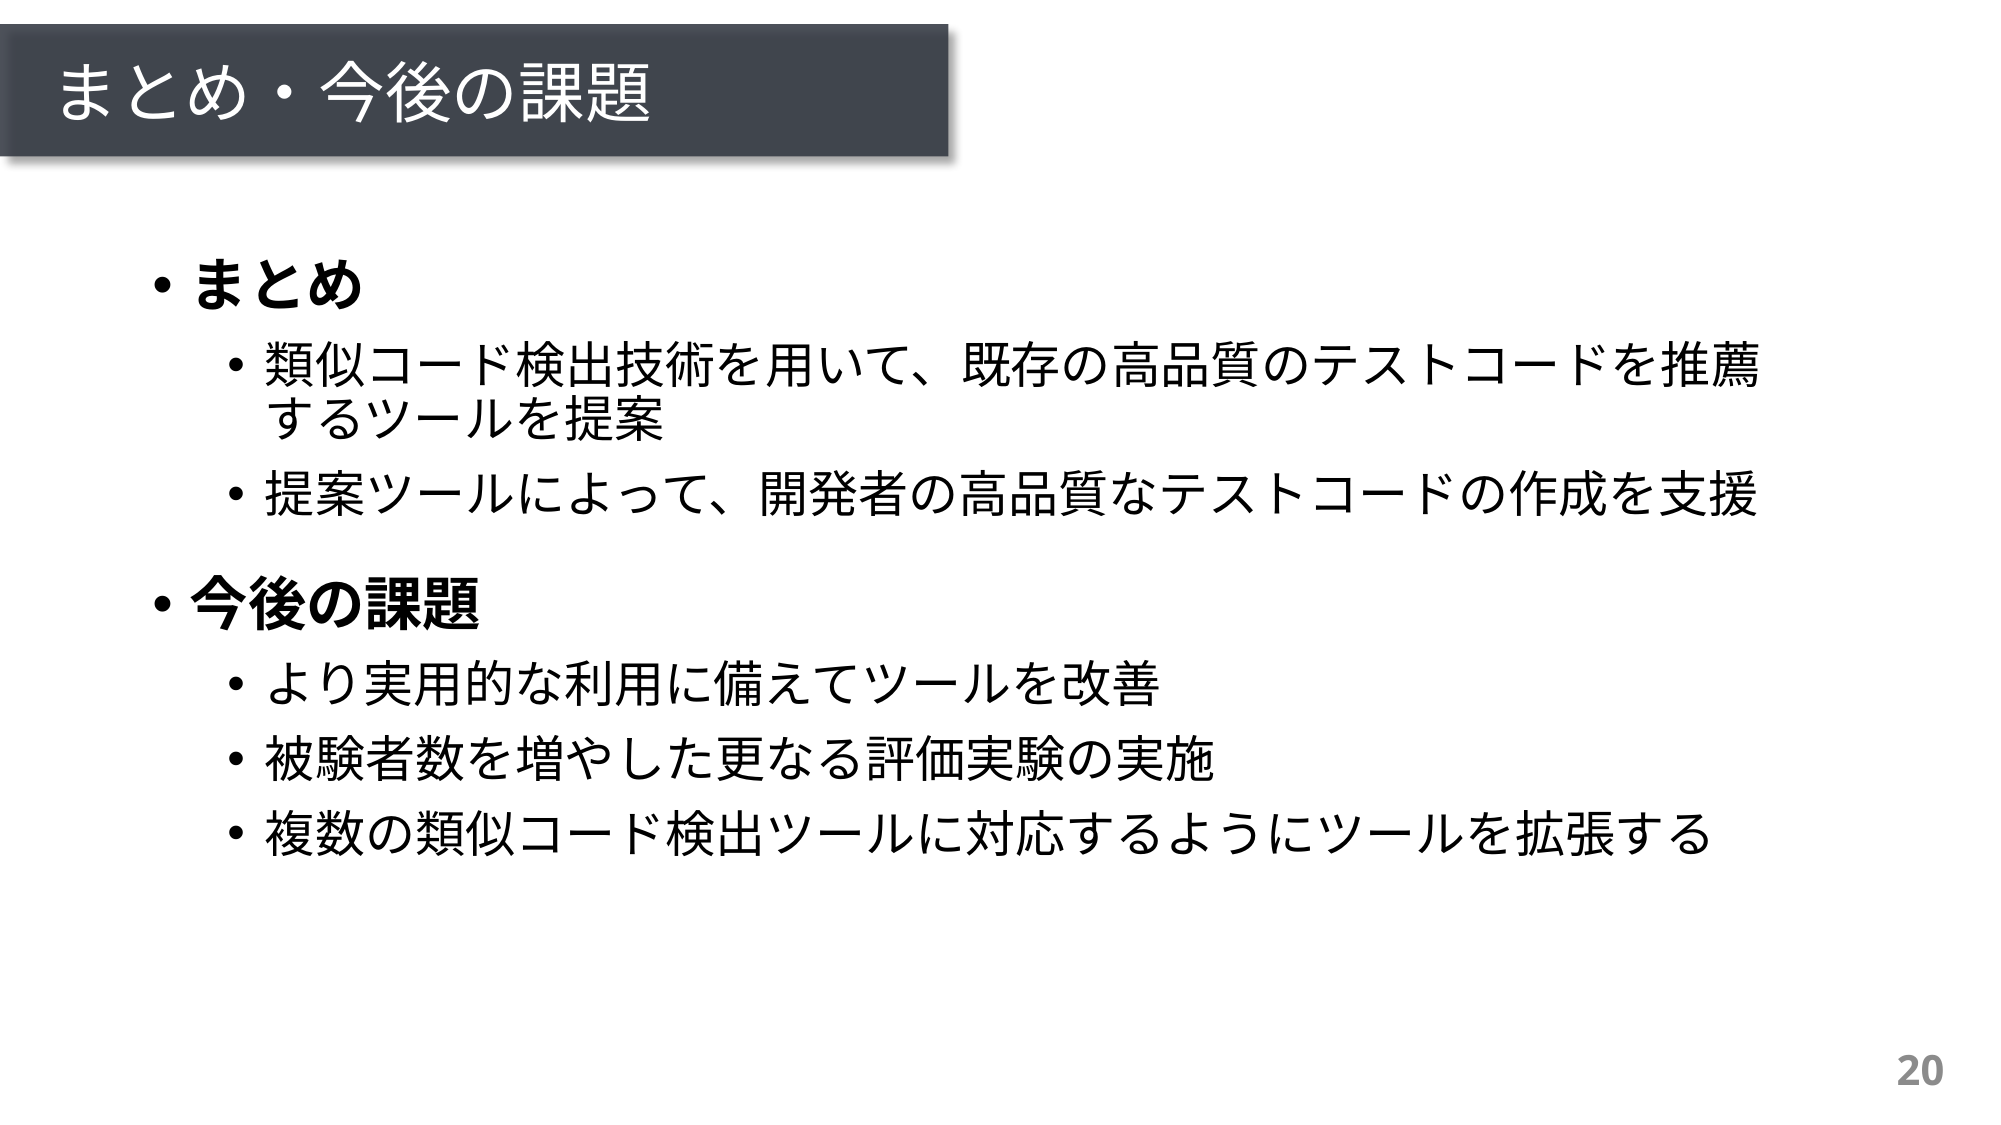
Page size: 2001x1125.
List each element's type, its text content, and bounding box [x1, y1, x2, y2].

list まとめ 類似コード検出技術を用いて、既存の高品質のテストコードを推薦するツールを提案 提案ツールによって、開発者の高品質なテストコードの作成を支援 今後の課題 より実用的な利用に備えてツールを改善 被験者数を増やした更なる評価実験の実施 複数の類似コード検出ツールに対応するようにツールを拡張する [137, 249, 1808, 1005]
title まとめ・今後の課題 [36, 36, 957, 156]
